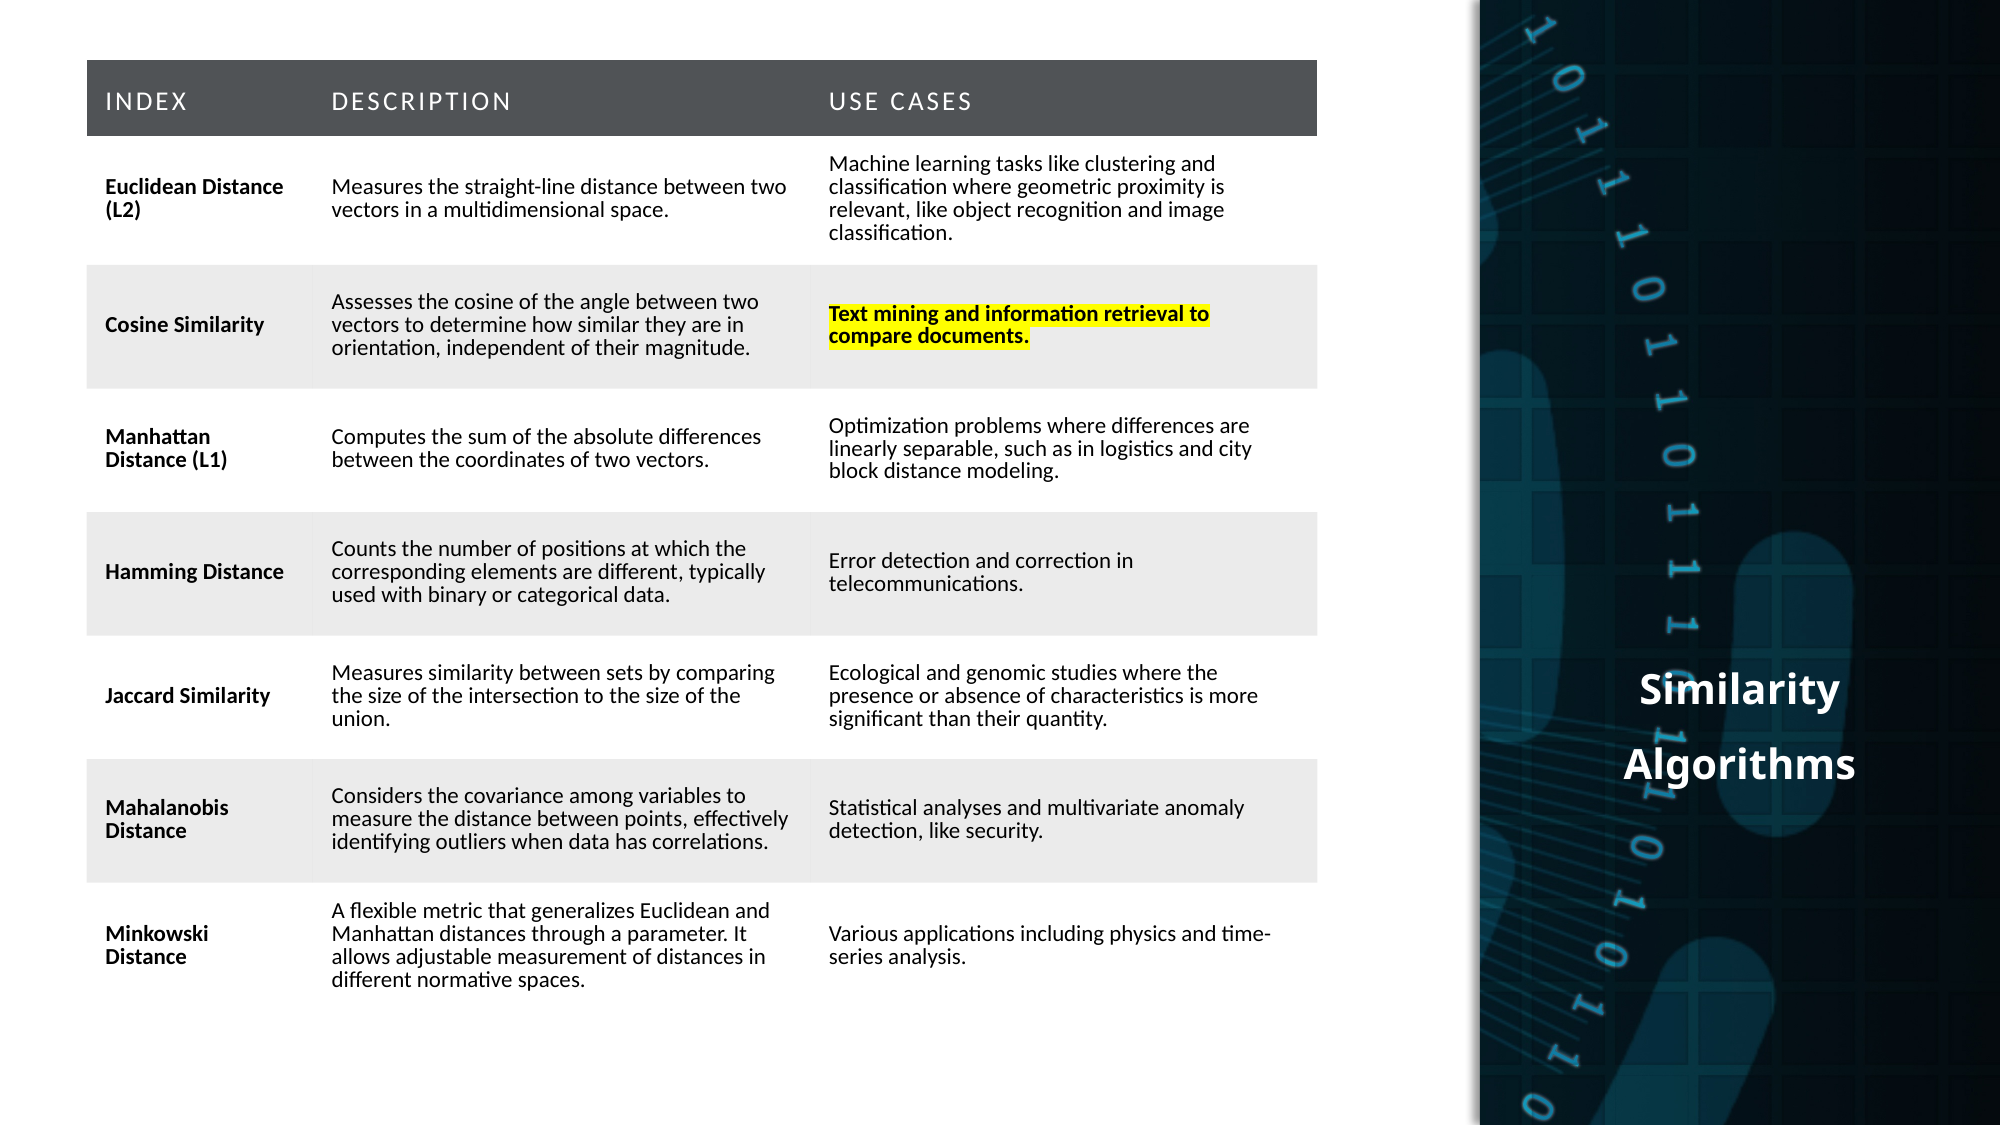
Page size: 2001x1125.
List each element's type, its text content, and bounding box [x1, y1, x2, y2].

table_cell Cosine Similarity [87, 265, 313, 389]
table_cell Measures the straight-line distance between two vectors in a multidimensional space. [313, 136, 810, 265]
table_cell Counts the number of positions at which the corresponding elements are different, typically used with binary or categorical data. [313, 512, 810, 636]
table_cell Jaccard Similarity [87, 636, 313, 759]
table_cell Computes the sum of the absolute differences between the coordinates of two vectors. [313, 389, 810, 512]
table_cell Optimization problems where differences are linearly separable, such as in logistics and city block distance modeling. [810, 389, 1317, 512]
table_cell Measures similarity between sets by comparing the size of the intersection to the size of the union. [313, 636, 810, 759]
table_header Description [313, 60, 810, 136]
table_cell Manhattan Distance (L1) [87, 389, 313, 512]
table_cell Error detection and correction in telecommunications. [810, 512, 1317, 636]
table_cell Ecological and genomic studies where the presence or absence of characteristics is more significant than their quantity. [810, 636, 1317, 759]
table_cell Various applications including physics and time-series analysis. [810, 883, 1317, 1012]
table_cell Statistical analyses and multivariate anomaly detection, like security. [810, 759, 1317, 883]
table_cell Considers the covariance among variables to measure the distance between points, effectively identifying outliers when data has correlations. [313, 759, 810, 883]
table_cell Text mining and information retrieval to compare documents. [810, 265, 1317, 389]
table_header Use Cases [810, 60, 1317, 136]
table_cell Hamming Distance [87, 512, 313, 636]
table_cell Mahalanobis Distance [87, 759, 313, 883]
table_cell A flexible metric that generalizes Euclidean and Manhattan distances through a parameter. It allows adjustable measurement of distances in different normative spaces. [313, 883, 810, 1012]
table_cell Euclidean Distance (L2) [87, 136, 313, 265]
table_cell Minkowski Distance [87, 883, 313, 1012]
table_cell Assesses the cosine of the angle between two vectors to determine how similar they are in orientation, independent of their magnitude. [313, 265, 810, 389]
table_header Index [87, 60, 313, 136]
text_box Similarity Algorithms [1479, 0, 2000, 1125]
table_cell Machine learning tasks like clustering and classification where geometric proximity is relevant, like object recognition and image classification. [810, 136, 1317, 265]
